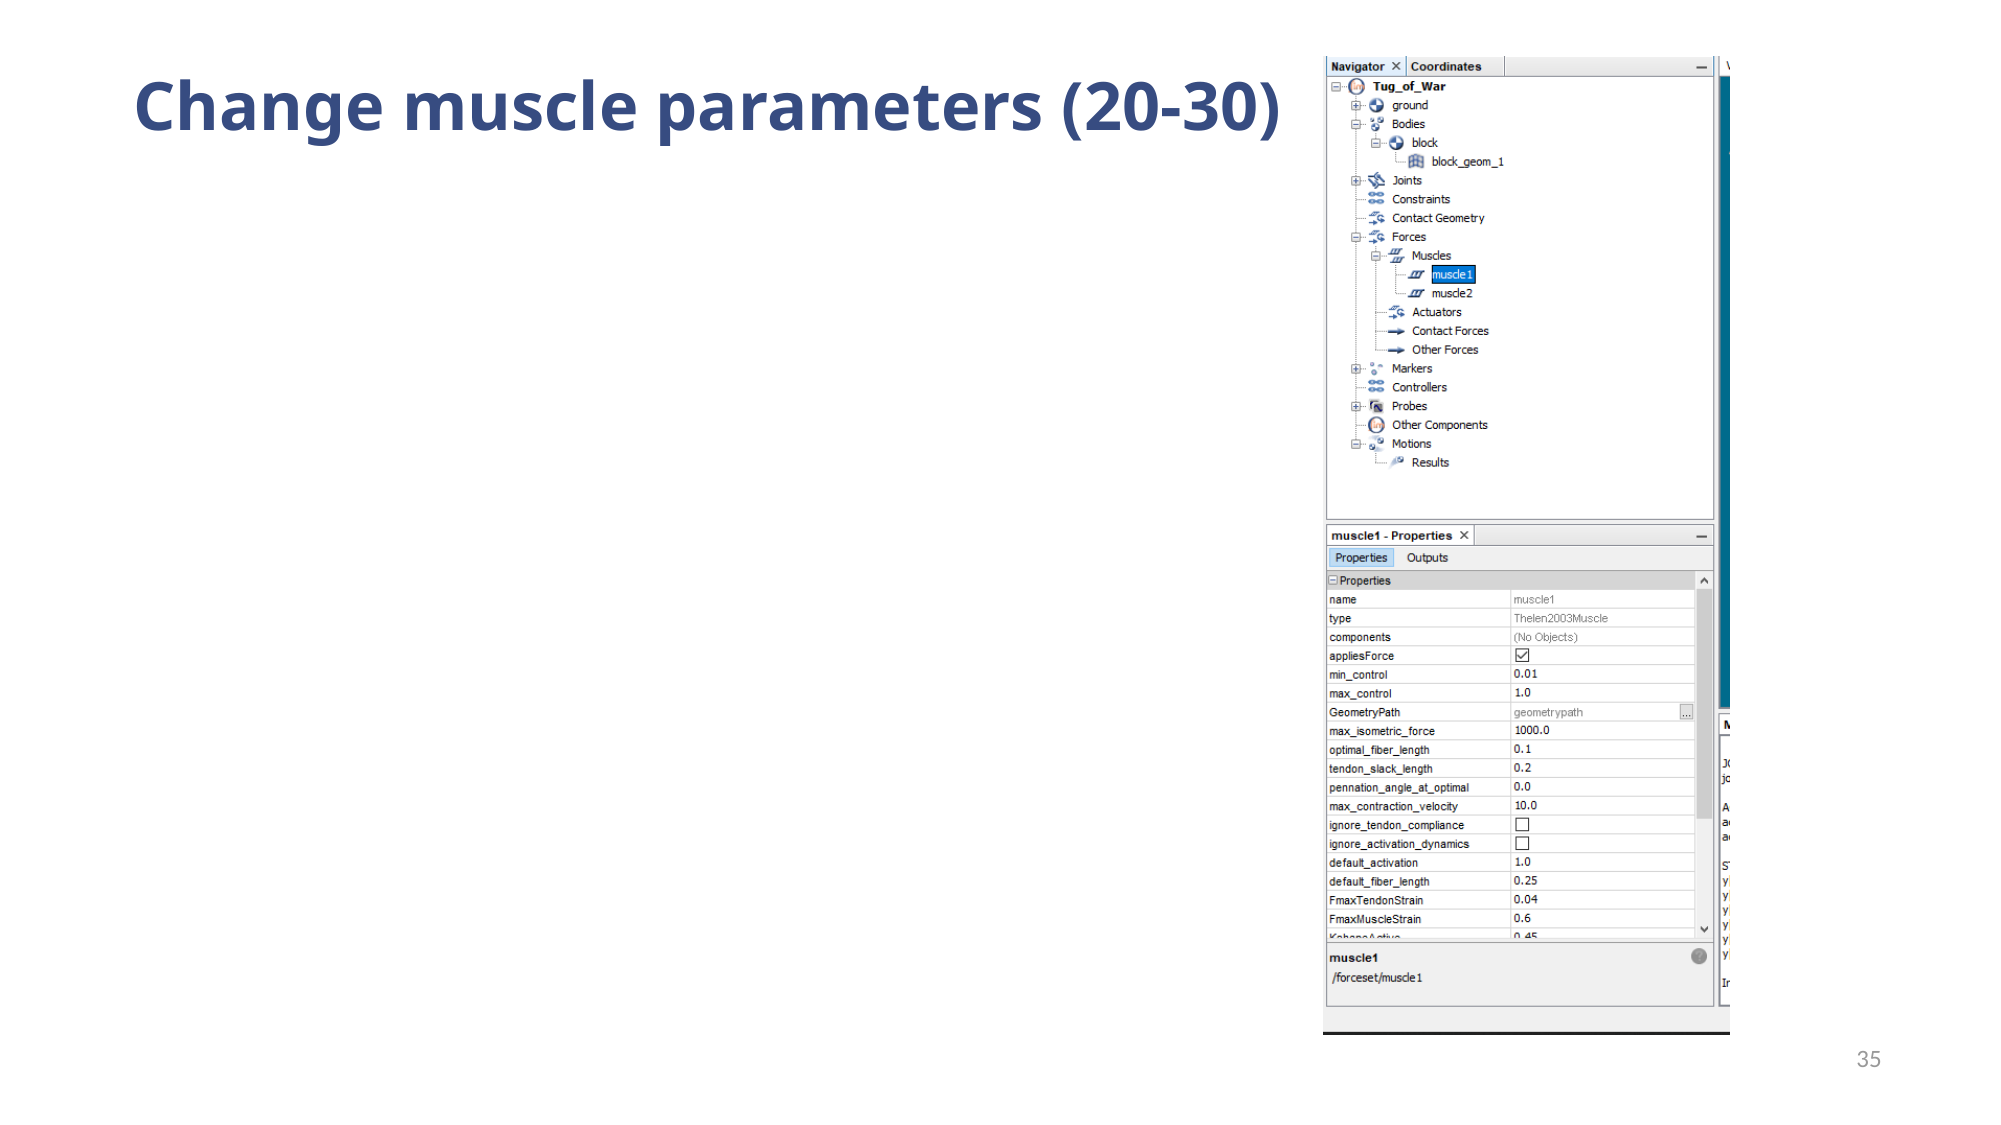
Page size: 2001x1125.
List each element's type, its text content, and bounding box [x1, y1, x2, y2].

picture [1323, 56, 1730, 1035]
slide_number 35 [1375, 1042, 1882, 1103]
title Change muscle parameters (20-30) [118, 56, 1323, 222]
